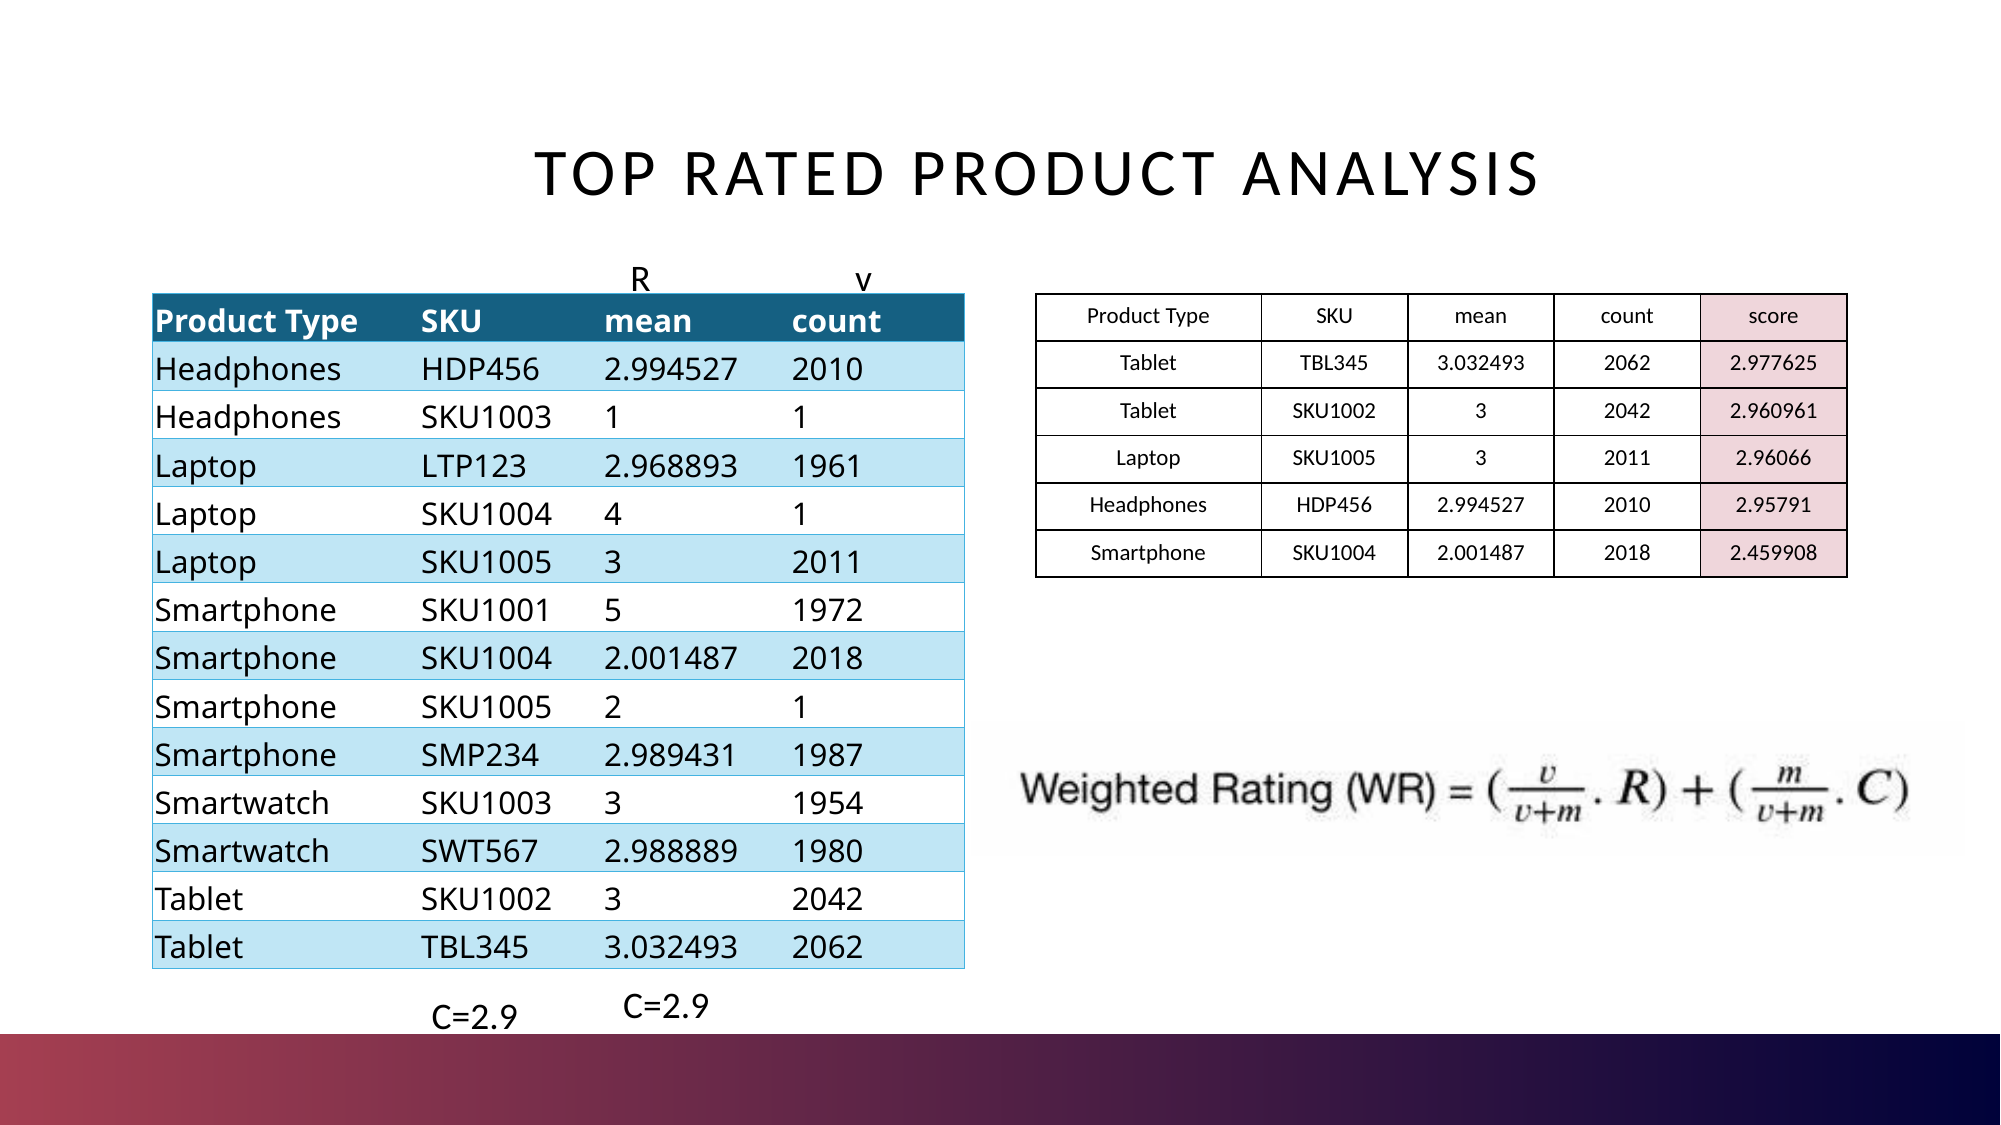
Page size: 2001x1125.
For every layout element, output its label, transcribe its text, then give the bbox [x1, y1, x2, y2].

table_cell Laptop [153, 487, 419, 534]
table_cell SKU1001 [419, 583, 602, 631]
table_header SKU [1262, 295, 1407, 340]
table_cell 1954 [790, 776, 964, 823]
table_cell 3 [1409, 389, 1553, 435]
table_cell 3 [602, 872, 790, 920]
table_cell 2018 [790, 632, 964, 679]
table_cell 1961 [790, 439, 964, 486]
table_cell 4 [602, 487, 790, 534]
table_cell 2.994527 [602, 342, 790, 390]
table_header Product Type [153, 294, 419, 341]
table_cell SKU1005 [1262, 436, 1407, 482]
table_cell 2010 [1555, 484, 1700, 529]
table_cell 2042 [790, 872, 964, 920]
text_box C=2.9 [416, 984, 545, 1045]
table_cell SKU1005 [419, 535, 602, 582]
table_cell LTP123 [419, 439, 602, 486]
table_cell Tablet [1037, 389, 1261, 435]
table_cell SKU1004 [419, 632, 602, 679]
table_cell SKU1004 [419, 487, 602, 534]
table_cell 1987 [790, 728, 964, 775]
table_cell Headphones [153, 342, 419, 390]
table_cell 2018 [1555, 531, 1700, 576]
table_cell 2 [602, 680, 790, 727]
table_cell TBL345 [419, 921, 602, 968]
table_header SKU [419, 294, 602, 341]
table_cell Smartphone [153, 583, 419, 631]
table_cell 2.001487 [602, 632, 790, 679]
table_cell 2.960961 [1701, 389, 1846, 435]
table_cell SKU1002 [419, 872, 602, 920]
picture [970, 720, 1965, 862]
table_cell 3.032493 [1409, 342, 1553, 387]
table_cell 1 [602, 391, 790, 438]
table_cell Smartphone [1037, 531, 1261, 576]
table_cell 2.95791 [1701, 484, 1846, 529]
table_cell 2.988889 [602, 824, 790, 871]
table_header score [1701, 295, 1846, 340]
table_cell Smartwatch [153, 824, 419, 871]
table_cell Tablet [153, 872, 419, 920]
table_cell SKU1004 [1262, 531, 1407, 576]
table_cell 1 [790, 487, 964, 534]
table_cell 2.994527 [1409, 484, 1553, 529]
table_cell Headphones [1037, 484, 1261, 529]
table_header mean [1409, 295, 1553, 340]
table_cell 2.001487 [1409, 531, 1553, 576]
table_cell 1980 [790, 824, 964, 871]
table_cell HDP456 [419, 342, 602, 390]
title Top Rated Product Analysis [137, 60, 1863, 278]
table_cell Tablet [153, 921, 419, 968]
table_header Product Type [1037, 295, 1261, 340]
table_cell 1 [790, 391, 964, 438]
table_cell Smartphone [153, 728, 419, 775]
table_cell 2.459908 [1701, 531, 1846, 576]
table_cell Laptop [1037, 436, 1261, 482]
table_cell Smartphone [153, 680, 419, 727]
table_cell Laptop [153, 535, 419, 582]
table_cell Smartwatch [153, 776, 419, 823]
table_cell 1972 [790, 583, 964, 631]
table_cell 2.968893 [602, 439, 790, 486]
table_cell SKU1003 [419, 391, 602, 438]
table_cell 3 [1409, 436, 1553, 482]
table_cell 2062 [790, 921, 964, 968]
table_cell TBL345 [1262, 342, 1407, 387]
table_cell 3 [602, 776, 790, 823]
table_cell SKU1003 [419, 776, 602, 823]
table_cell SKU1005 [419, 680, 602, 727]
text_box C=2.9 [608, 973, 736, 1034]
table_cell 2.96066 [1701, 436, 1846, 482]
table_cell 2062 [1555, 342, 1700, 387]
table_cell 3.032493 [602, 921, 790, 968]
table_cell 2.989431 [602, 728, 790, 775]
table_cell 2010 [790, 342, 964, 390]
table_cell 2042 [1555, 389, 1700, 435]
table_header count [790, 294, 964, 341]
text_box v [840, 246, 900, 307]
table_cell Laptop [153, 439, 419, 486]
table_cell 5 [602, 583, 790, 631]
table_cell 2.977625 [1701, 342, 1846, 387]
table_cell SKU1002 [1262, 389, 1407, 435]
text_box R [615, 246, 676, 307]
table_header mean [602, 294, 790, 341]
table_cell Smartphone [153, 632, 419, 679]
table_cell 3 [602, 535, 790, 582]
table_cell 2011 [1555, 436, 1700, 482]
table_cell Tablet [1037, 342, 1261, 387]
table_cell 1 [790, 680, 964, 727]
table_header count [1555, 295, 1700, 340]
table_cell SWT567 [419, 824, 602, 871]
table_cell Headphones [153, 391, 419, 438]
table_cell 2011 [790, 535, 964, 582]
table_cell HDP456 [1262, 484, 1407, 529]
text_box [0, 1033, 2000, 1125]
table_cell SMP234 [419, 728, 602, 775]
